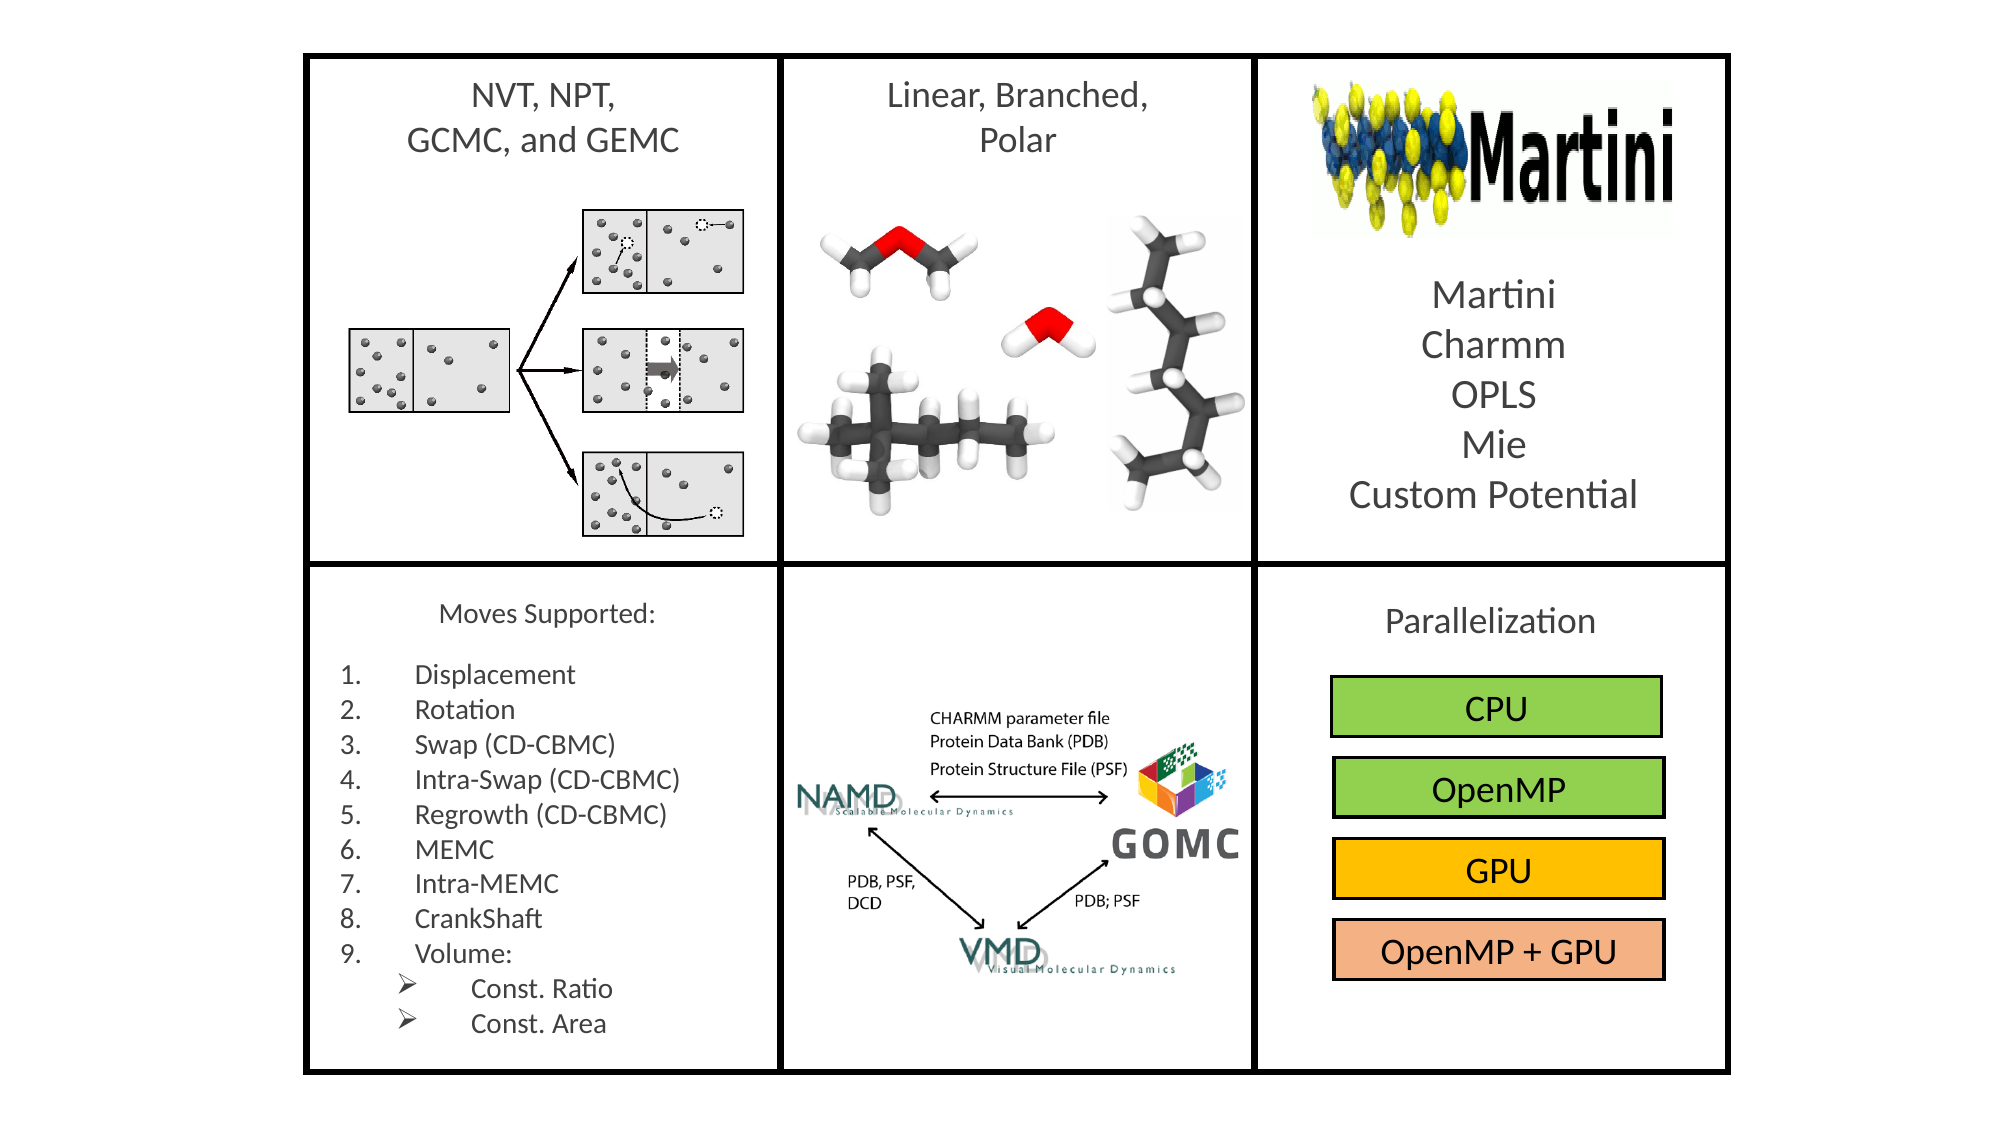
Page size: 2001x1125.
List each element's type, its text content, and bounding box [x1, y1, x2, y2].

text_box [781, 55, 1253, 563]
text_box [305, 55, 781, 565]
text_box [797, 215, 1245, 516]
text_box GPU [1333, 837, 1665, 899]
text_box Parallelization [1278, 583, 1704, 654]
text_box [779, 563, 1255, 1073]
picture [791, 698, 1245, 983]
picture [1312, 80, 1673, 238]
text_box [1255, 563, 1729, 1073]
text_box Linear, Branched, Polar [805, 80, 1231, 151]
text_box NVT, NPT, GCMC, and GEMC [331, 66, 756, 164]
text_box [305, 565, 779, 1073]
text_box Moves Supported: Displacement Rotation Swap (CD-CBMC) Intra-Swap (CD-CBMC) Regrowth (CD-CBMC) MEMC Intra-MEMC CrankShaft Volume: Const. Ratio Const. Area [324, 577, 771, 1056]
text_box OpenMP + GPU [1333, 918, 1665, 980]
text_box Martini Charmm OPLS Mie Custom Potential [1268, 240, 1720, 545]
text_box CPU [1331, 676, 1663, 738]
text_box [1253, 55, 1729, 563]
picture [331, 192, 756, 553]
text_box OpenMP [1333, 756, 1665, 818]
